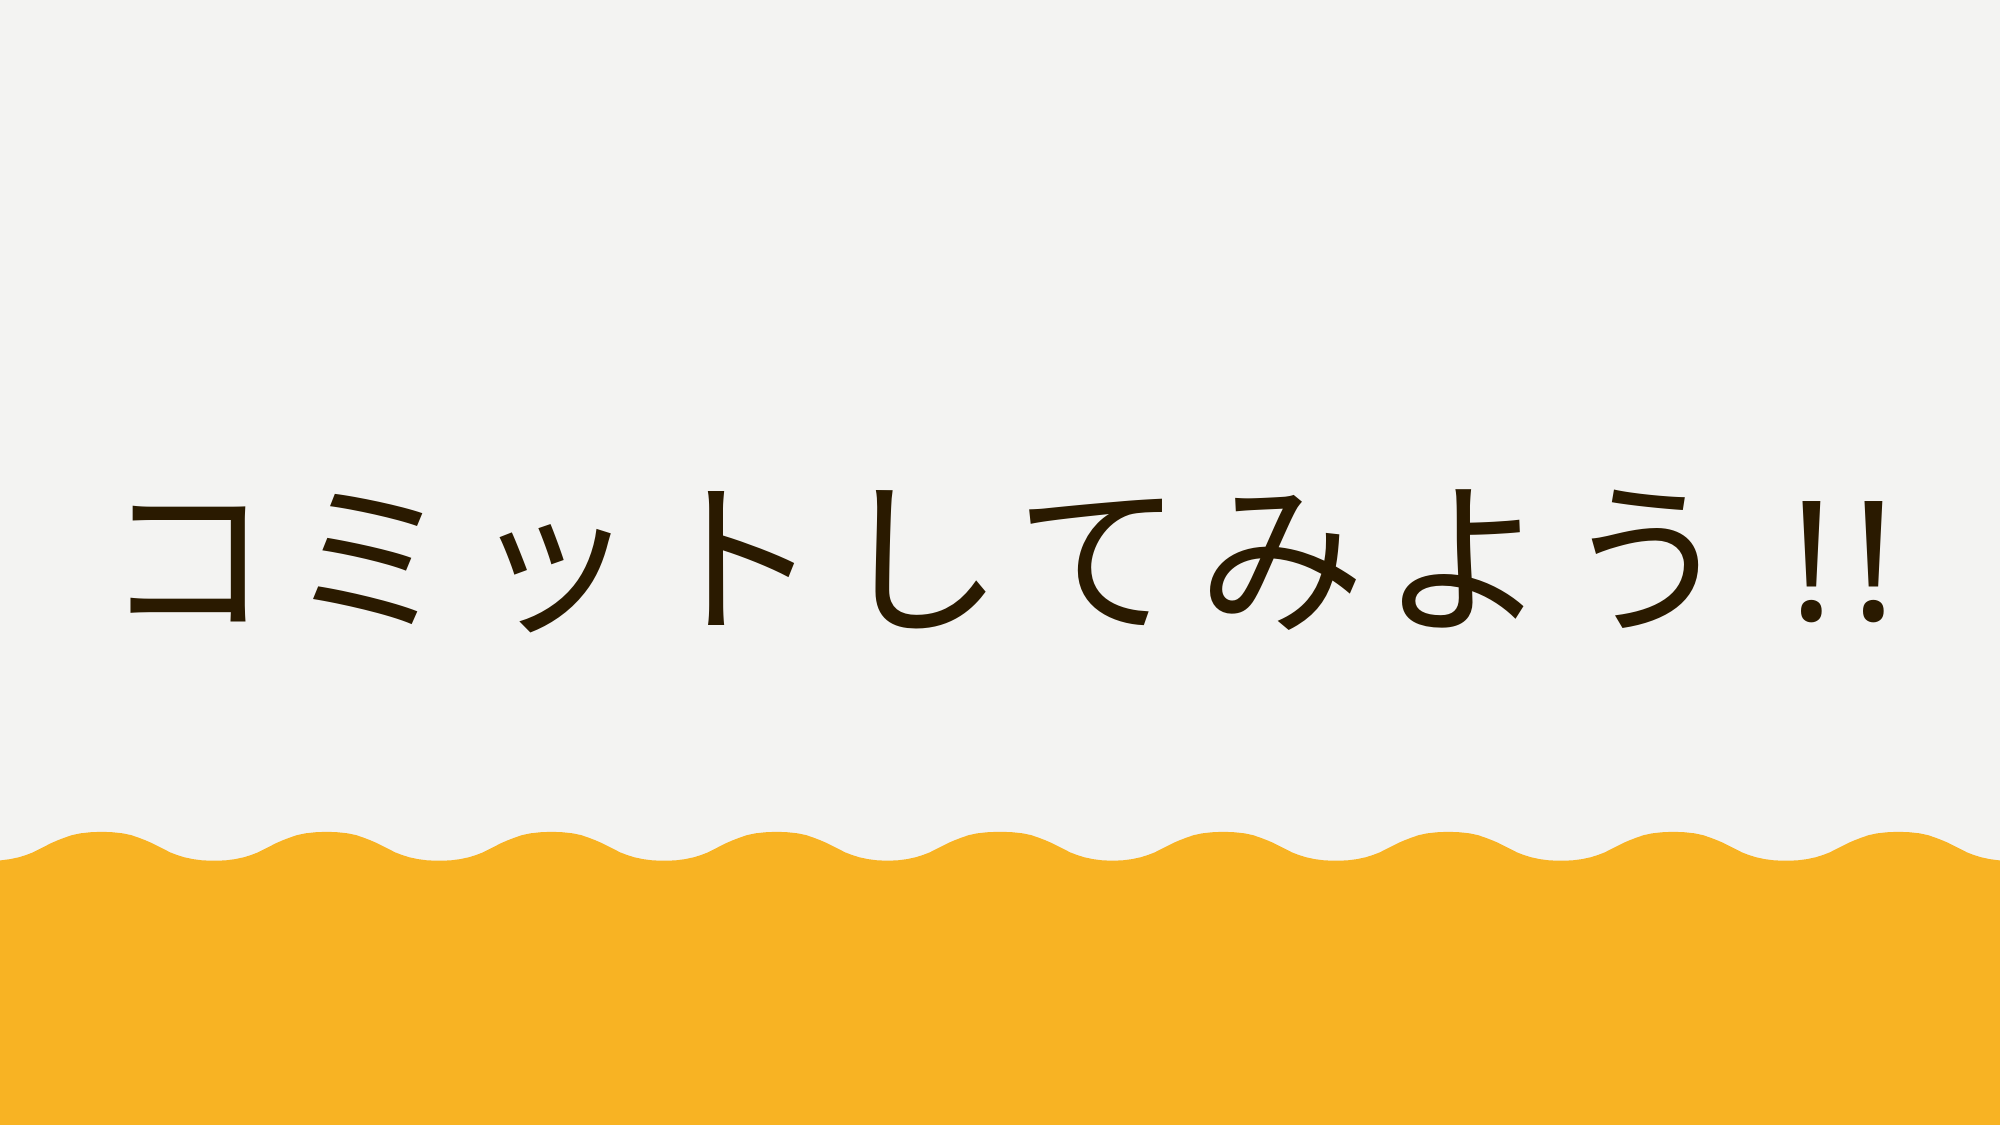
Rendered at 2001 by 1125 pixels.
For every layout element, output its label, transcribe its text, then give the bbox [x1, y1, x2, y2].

text_box [0, 0, 2000, 859]
title コミットしてみよう!! [87, 461, 1913, 664]
text_box [0, 830, 2000, 1125]
